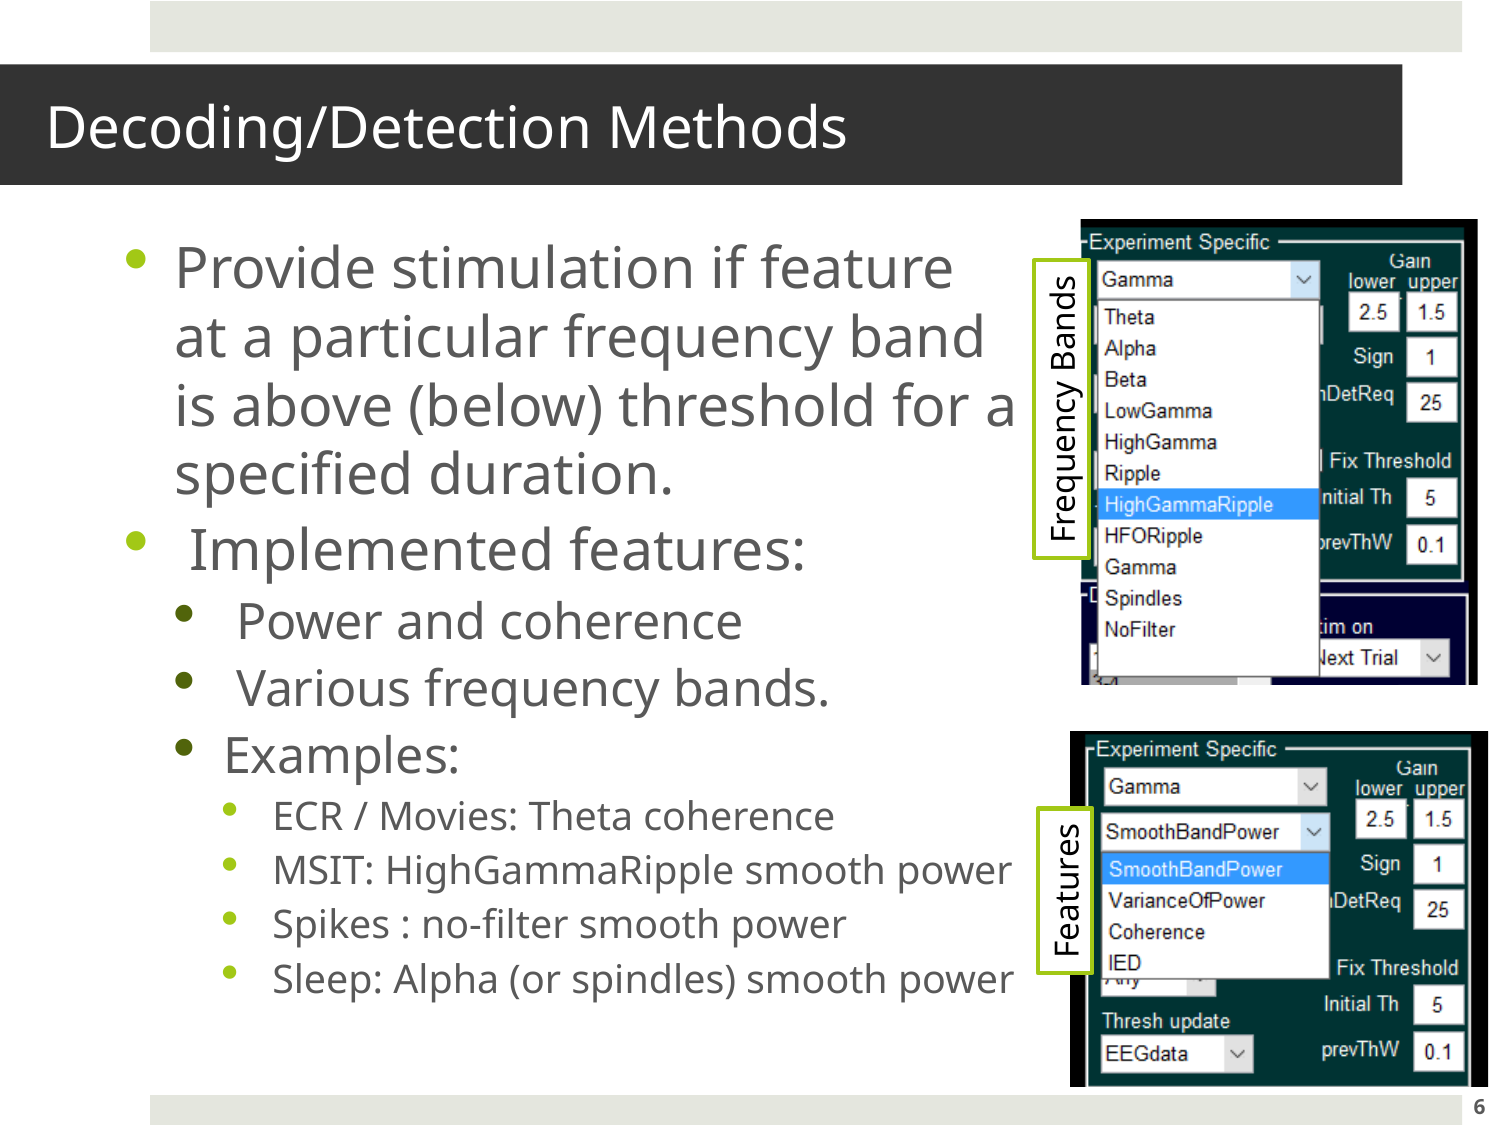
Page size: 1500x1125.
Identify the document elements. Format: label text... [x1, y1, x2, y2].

text_box Frequency Bands [1032, 258, 1079, 560]
picture [1079, 219, 1479, 685]
slide_number 5 [1441, 1077, 1500, 1125]
title Decoding/Detection Methods [0, 64, 1403, 185]
text_box Features [1036, 806, 1069, 975]
list Provide stimulation if feature at a particular frequency band is above (below) threshold for a specified duration. Implemented features: Power and coherence Various frequency bands. Examples: ECR / Movies: Theta coherence MSIT: HighGammaRipple smooth power Spikes : no-filter smooth power Sleep: Alpha (or spindles) smooth power [111, 223, 1035, 1078]
picture [1069, 731, 1489, 1087]
